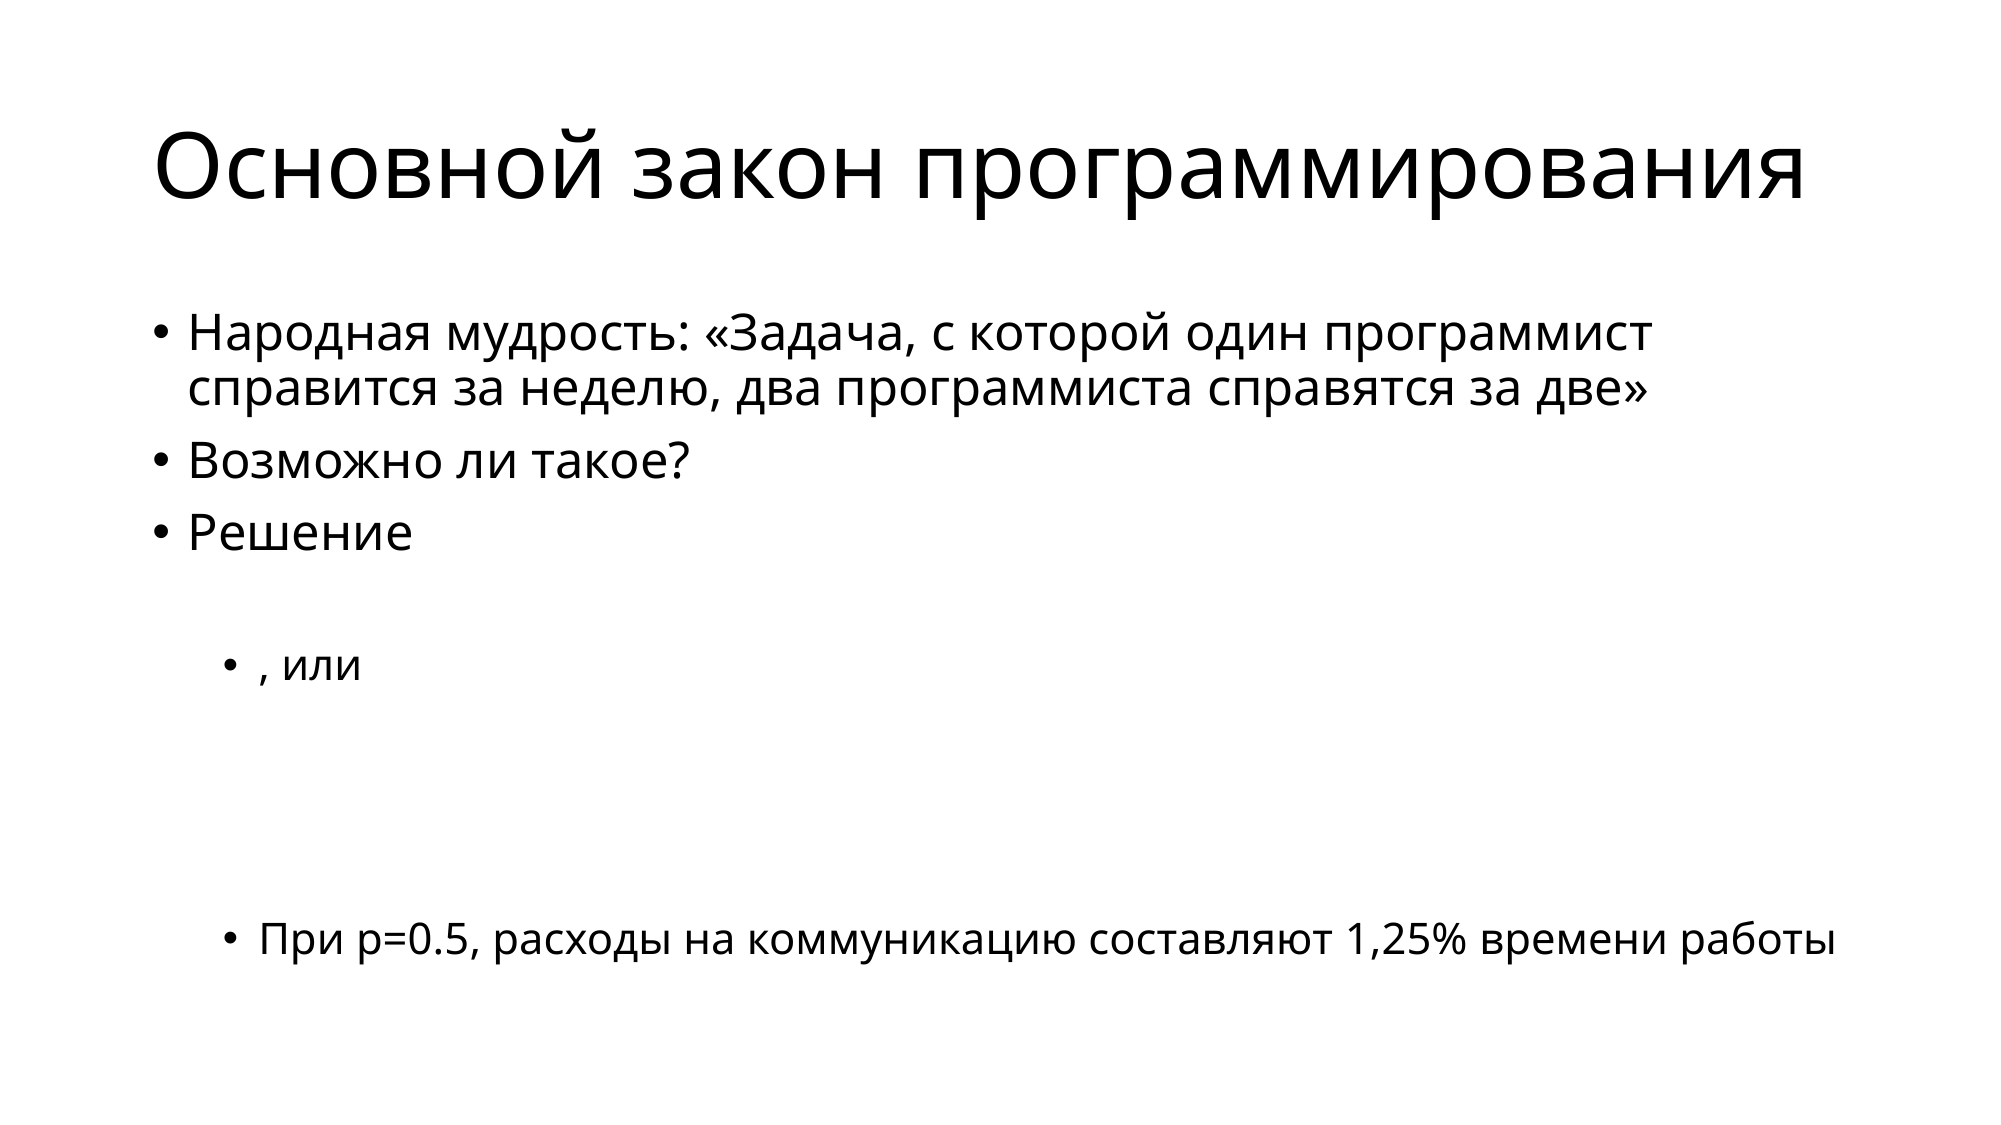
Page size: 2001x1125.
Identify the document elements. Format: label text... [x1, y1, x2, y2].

title Основной закон программирования [137, 59, 1863, 278]
